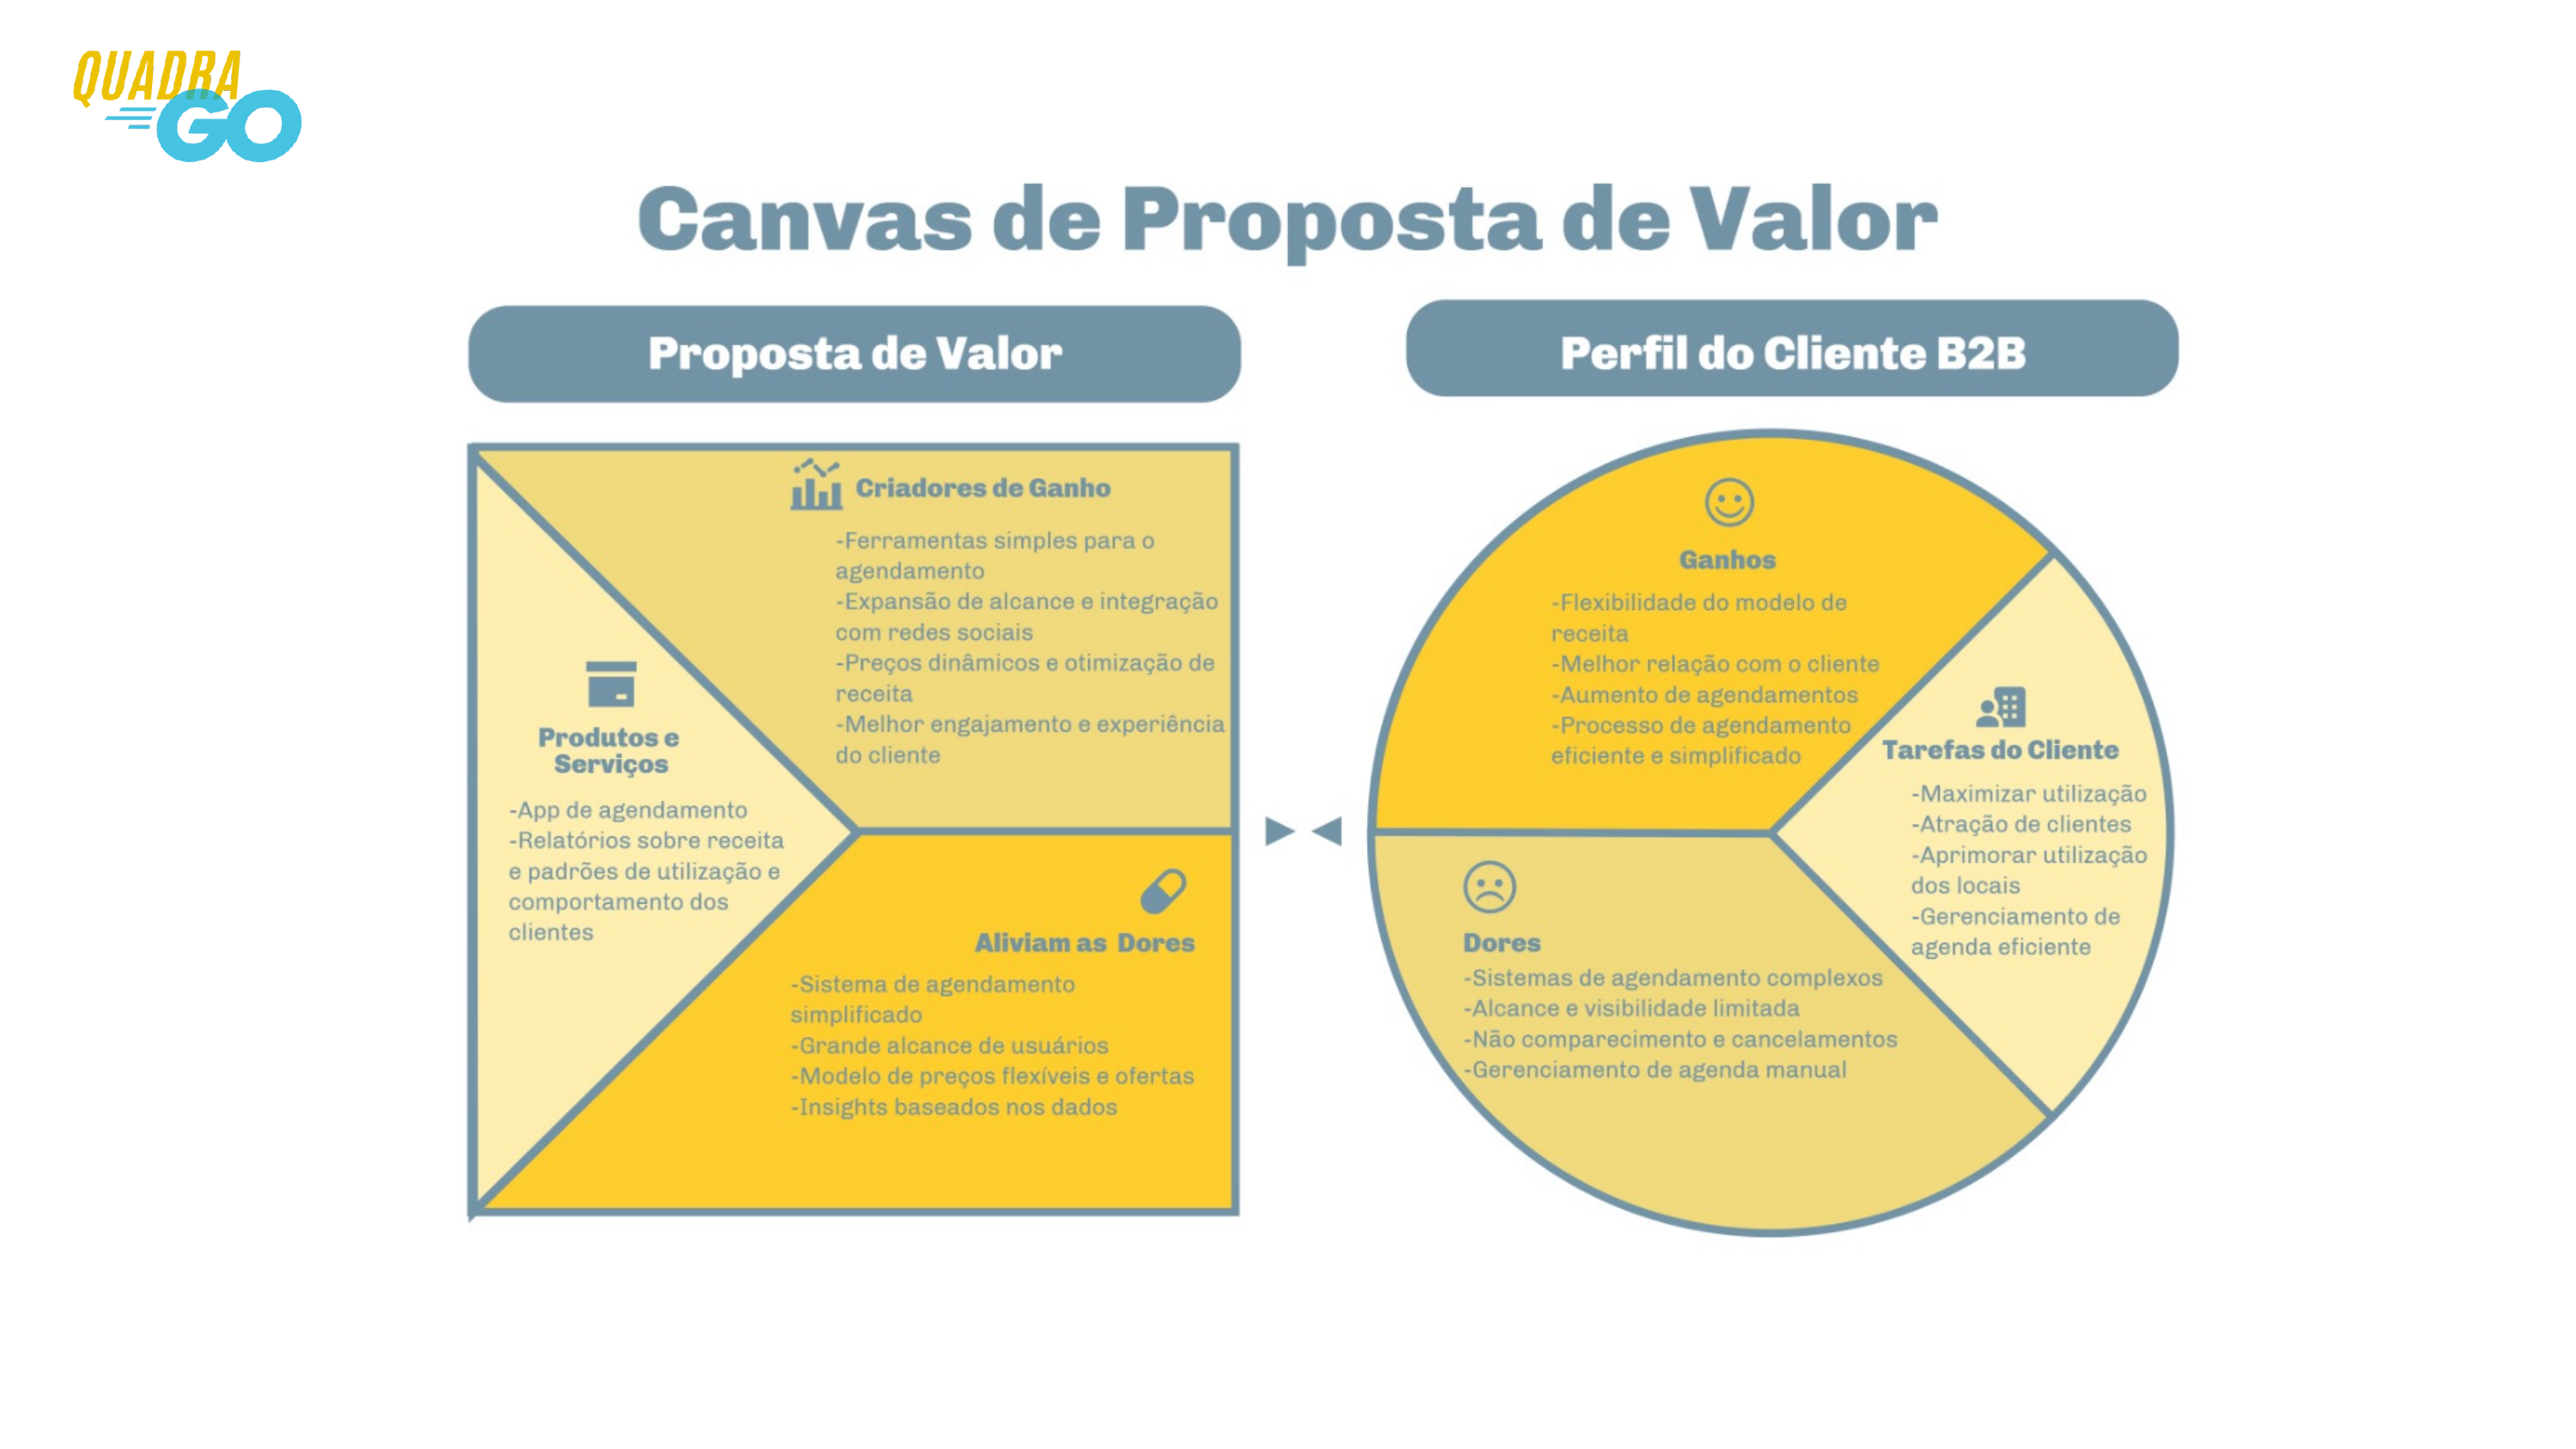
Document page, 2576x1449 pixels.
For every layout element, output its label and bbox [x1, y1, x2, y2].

picture [0, 0, 2313, 1449]
